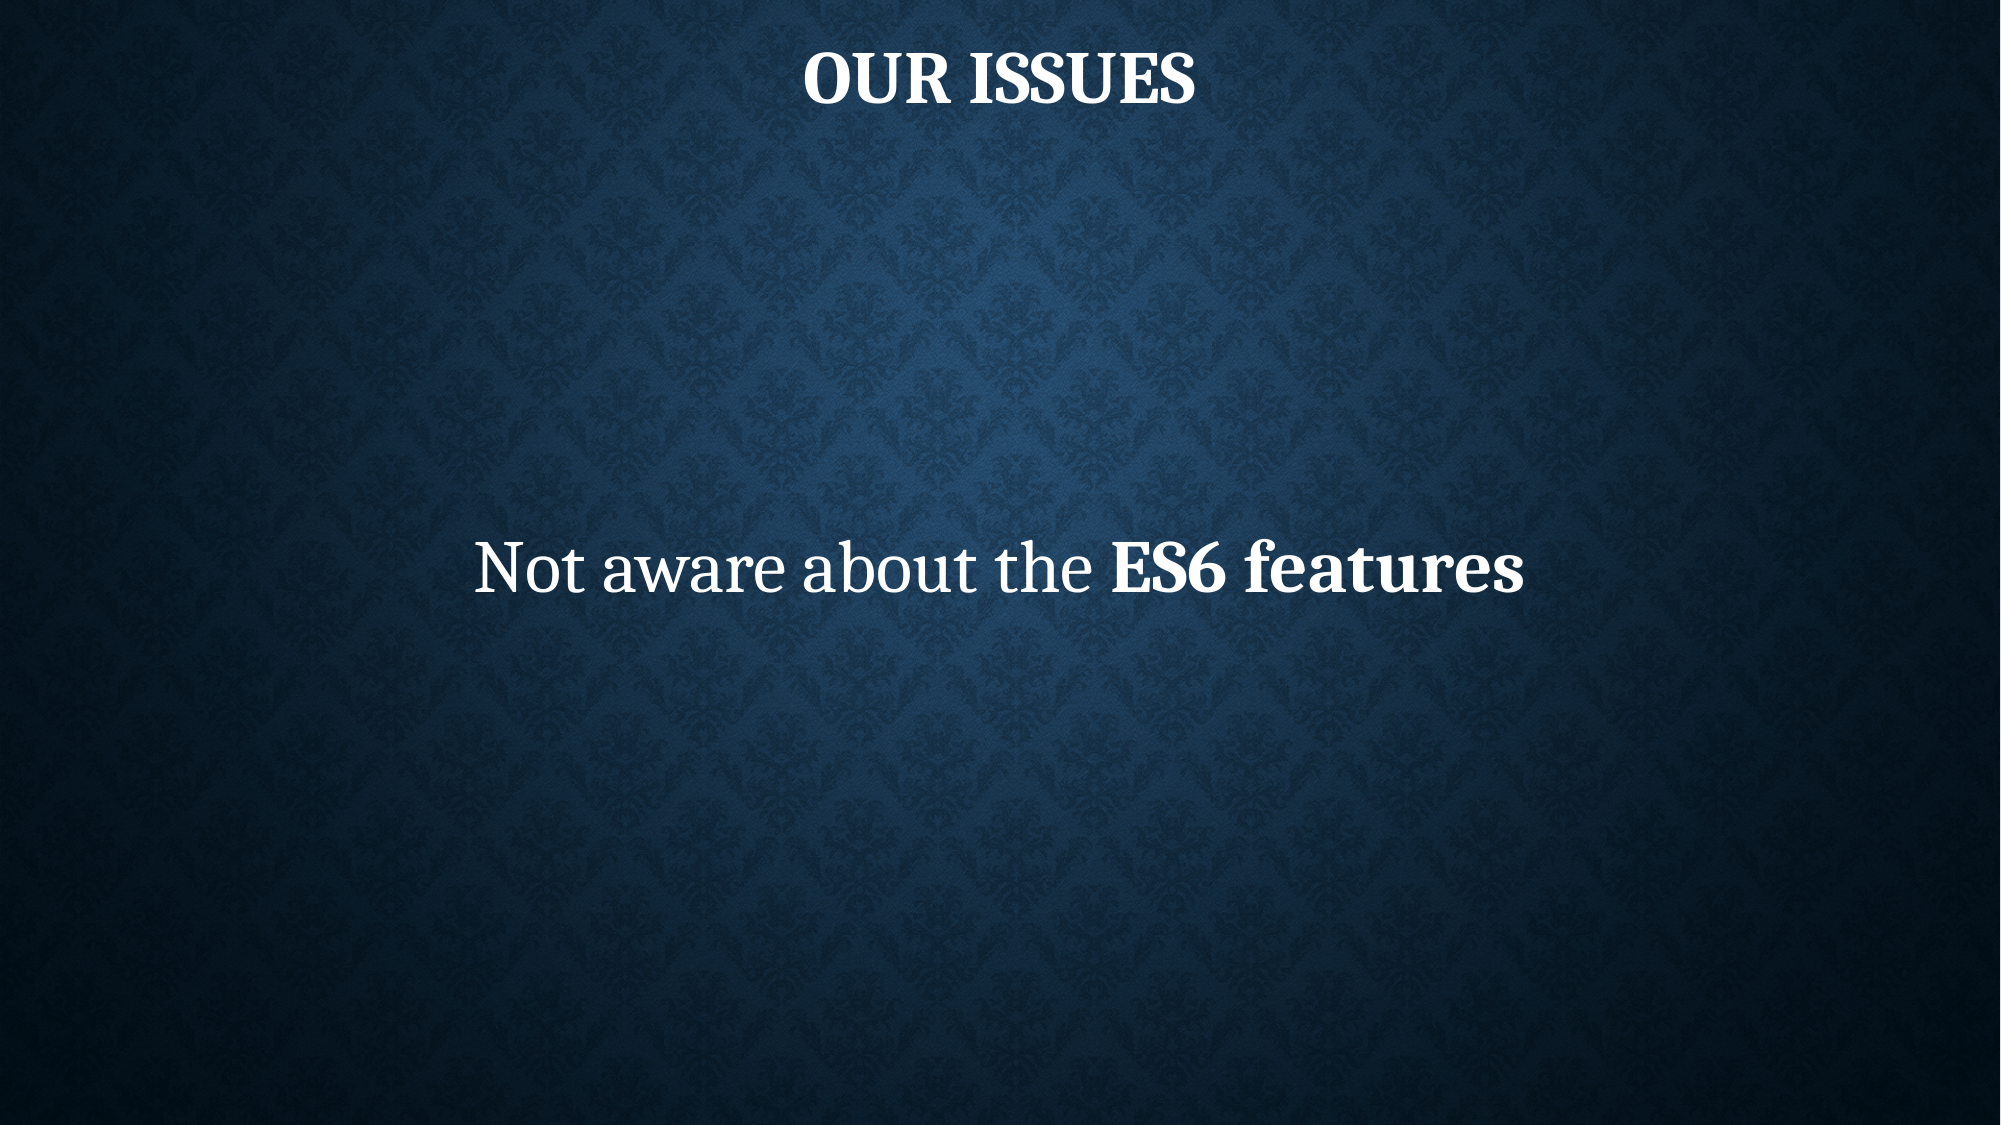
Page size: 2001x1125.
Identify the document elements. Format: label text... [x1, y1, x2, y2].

text_box Not aware about the ES6 features [151, 401, 1849, 724]
text_box OUR ISSUES [298, 11, 1702, 137]
